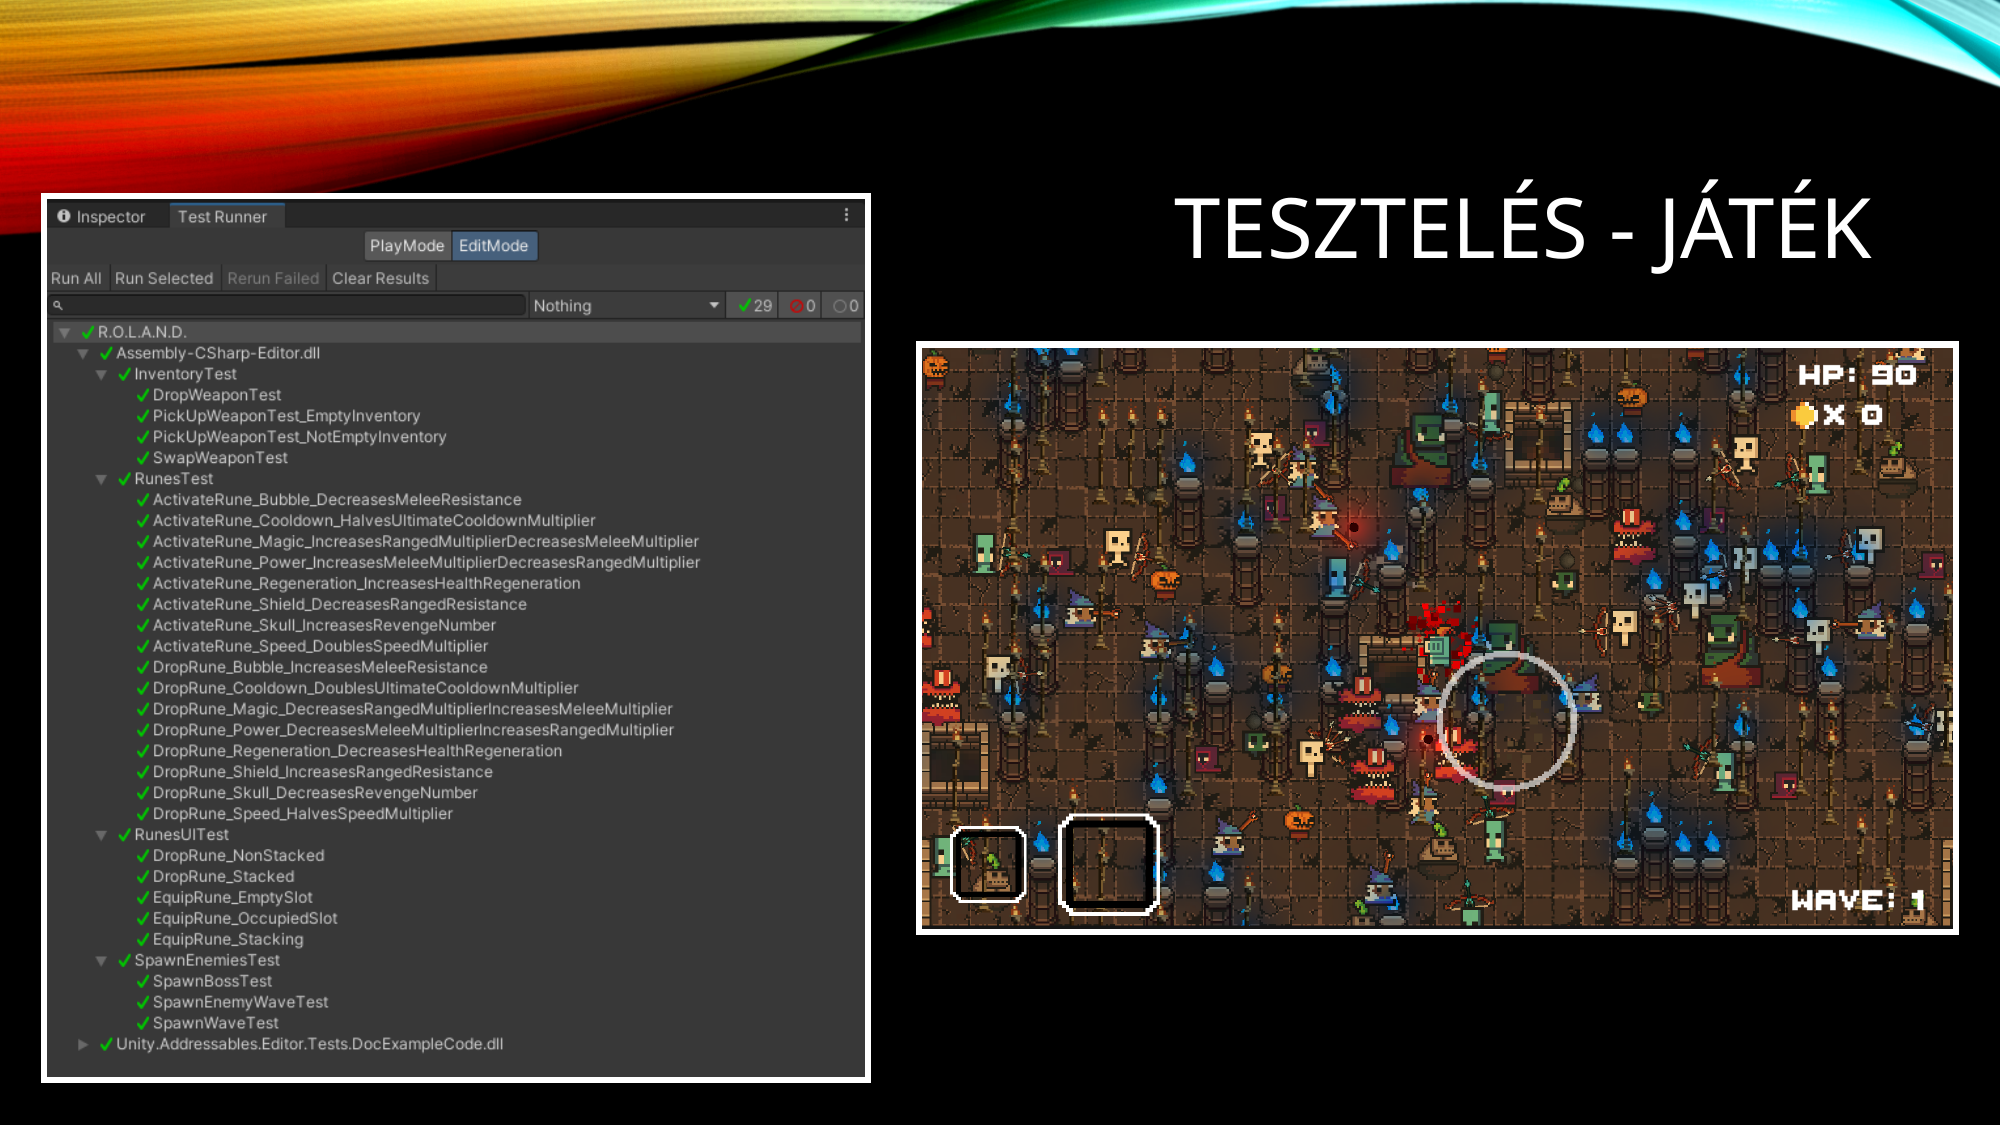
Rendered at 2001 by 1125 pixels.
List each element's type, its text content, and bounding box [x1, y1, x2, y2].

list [921, 347, 1953, 929]
picture [0, 0, 2000, 237]
title Tesztelés - játék [474, 125, 1888, 338]
picture [47, 199, 865, 1077]
